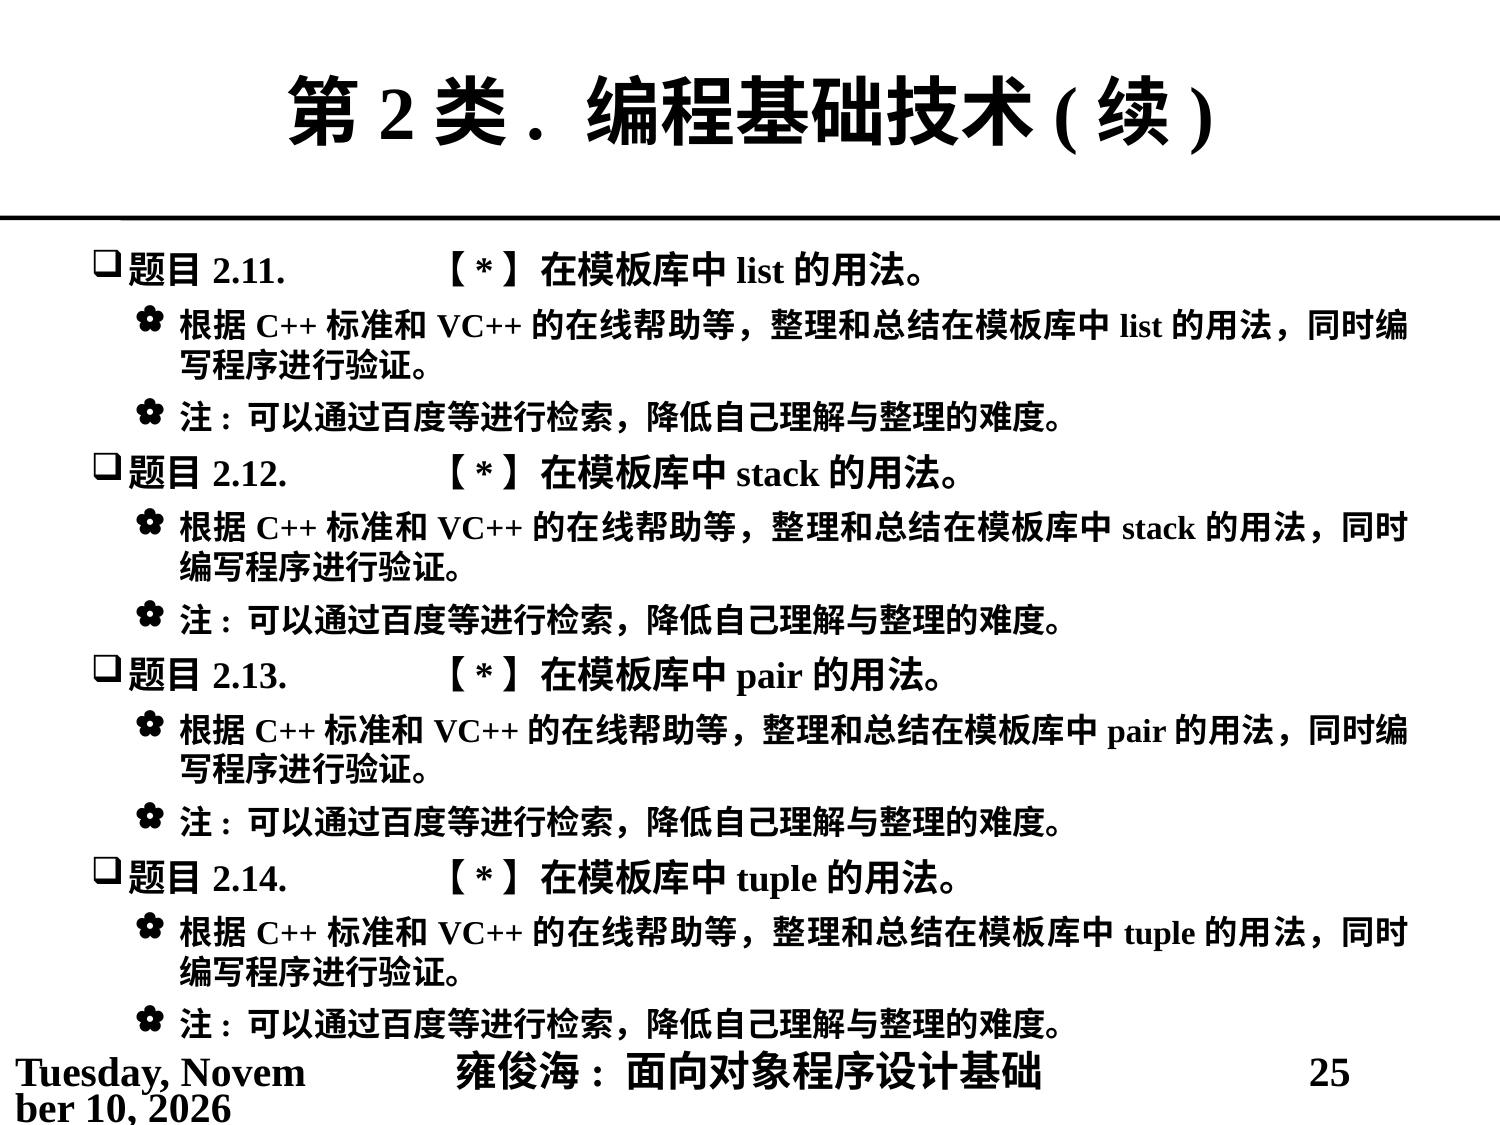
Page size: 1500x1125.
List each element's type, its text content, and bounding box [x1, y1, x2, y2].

slide_number 25 [1161, 1042, 1499, 1103]
list 题目2.11. 【*】在模板库中list的用法。 根据C++标准和VC++的在线帮助等，整理和总结在模板库中list的用法，同时编写程序进行验证。 注: 可以通过百度等进行检索，降低自己理解与整理的难度。 题目2.12. 【*】在模板库中stack的用法。 根据C++标准和VC++的在线帮助等，整理和总结在模板库中stack的用法，同时编写程序进行验证。 注: 可以通过百度等进行检索，降低自己理解与整理的难度。 题目2.13. 【*】在模板库中pair的用法。 根据C++标准和VC++的在线帮助等，整理和总结在模板库中pair的用法，同时编写程序进行验证。 注: 可以通过百度等进行检索，降低自己理解与整理的难度。 题目2.14. 【*】在模板库中tuple的用法。 根据C++标准和VC++的在线帮助等，整理和总结在模板库中tuple的用法，同时编写程序进行验证。 注: 可以通过百度等进行检索，降低自己理解与整理的难度。 [75, 239, 1425, 1042]
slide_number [0, 1042, 337, 1103]
footer 雍俊海: 面向对象程序设计基础 [337, 1042, 1161, 1103]
title 第2类. 编程基础技术(续) [0, 0, 1500, 217]
